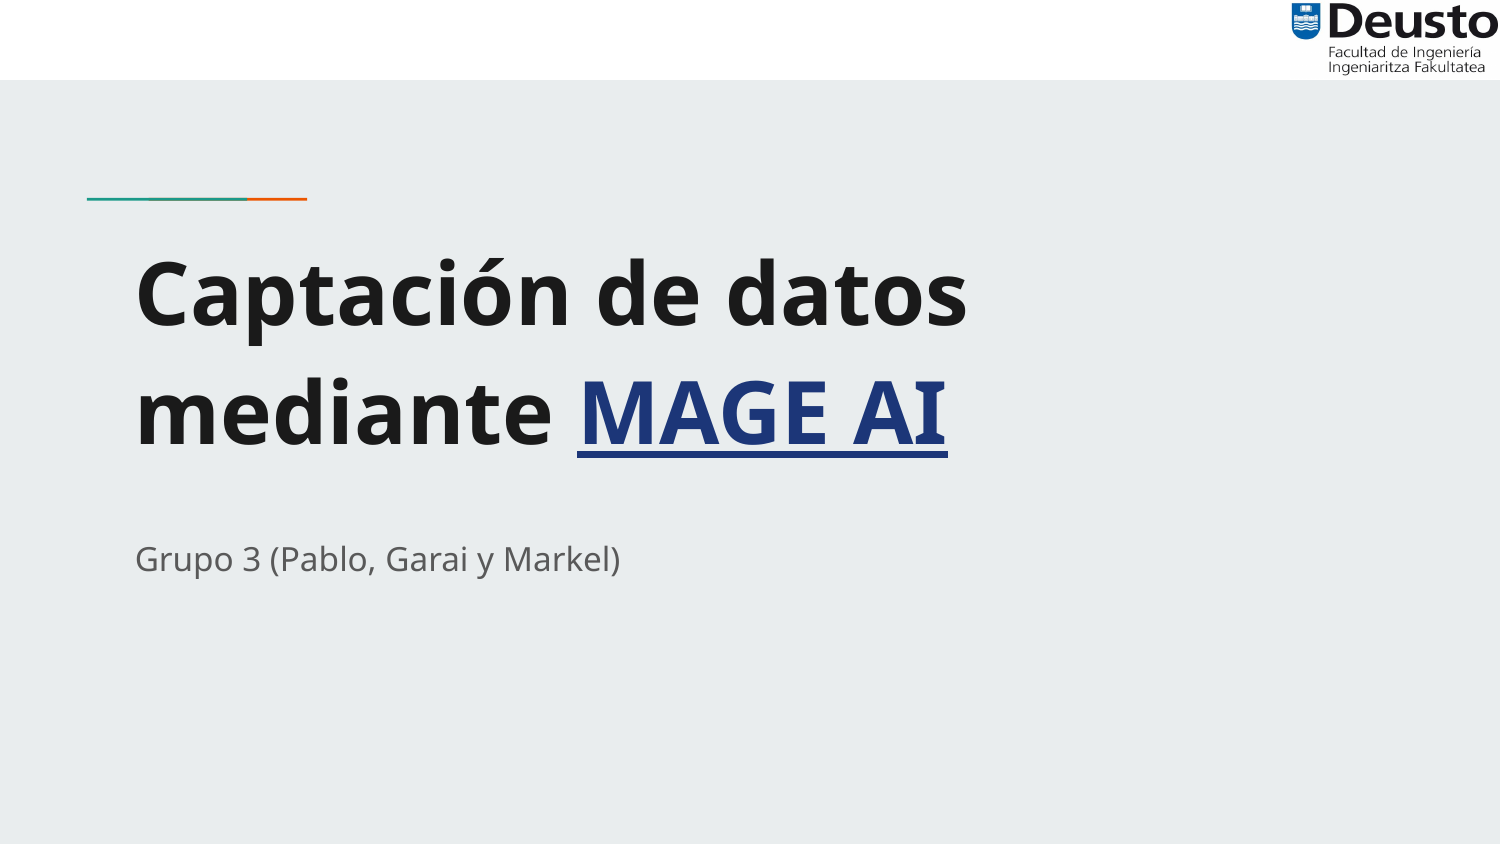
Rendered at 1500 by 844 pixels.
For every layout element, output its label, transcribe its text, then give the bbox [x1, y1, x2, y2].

title Captación de datos mediante MAGE AI [119, 216, 1381, 490]
picture [1290, 0, 1500, 80]
subtitle Grupo 3 (Pablo, Garai y Markel) [119, 520, 1381, 610]
